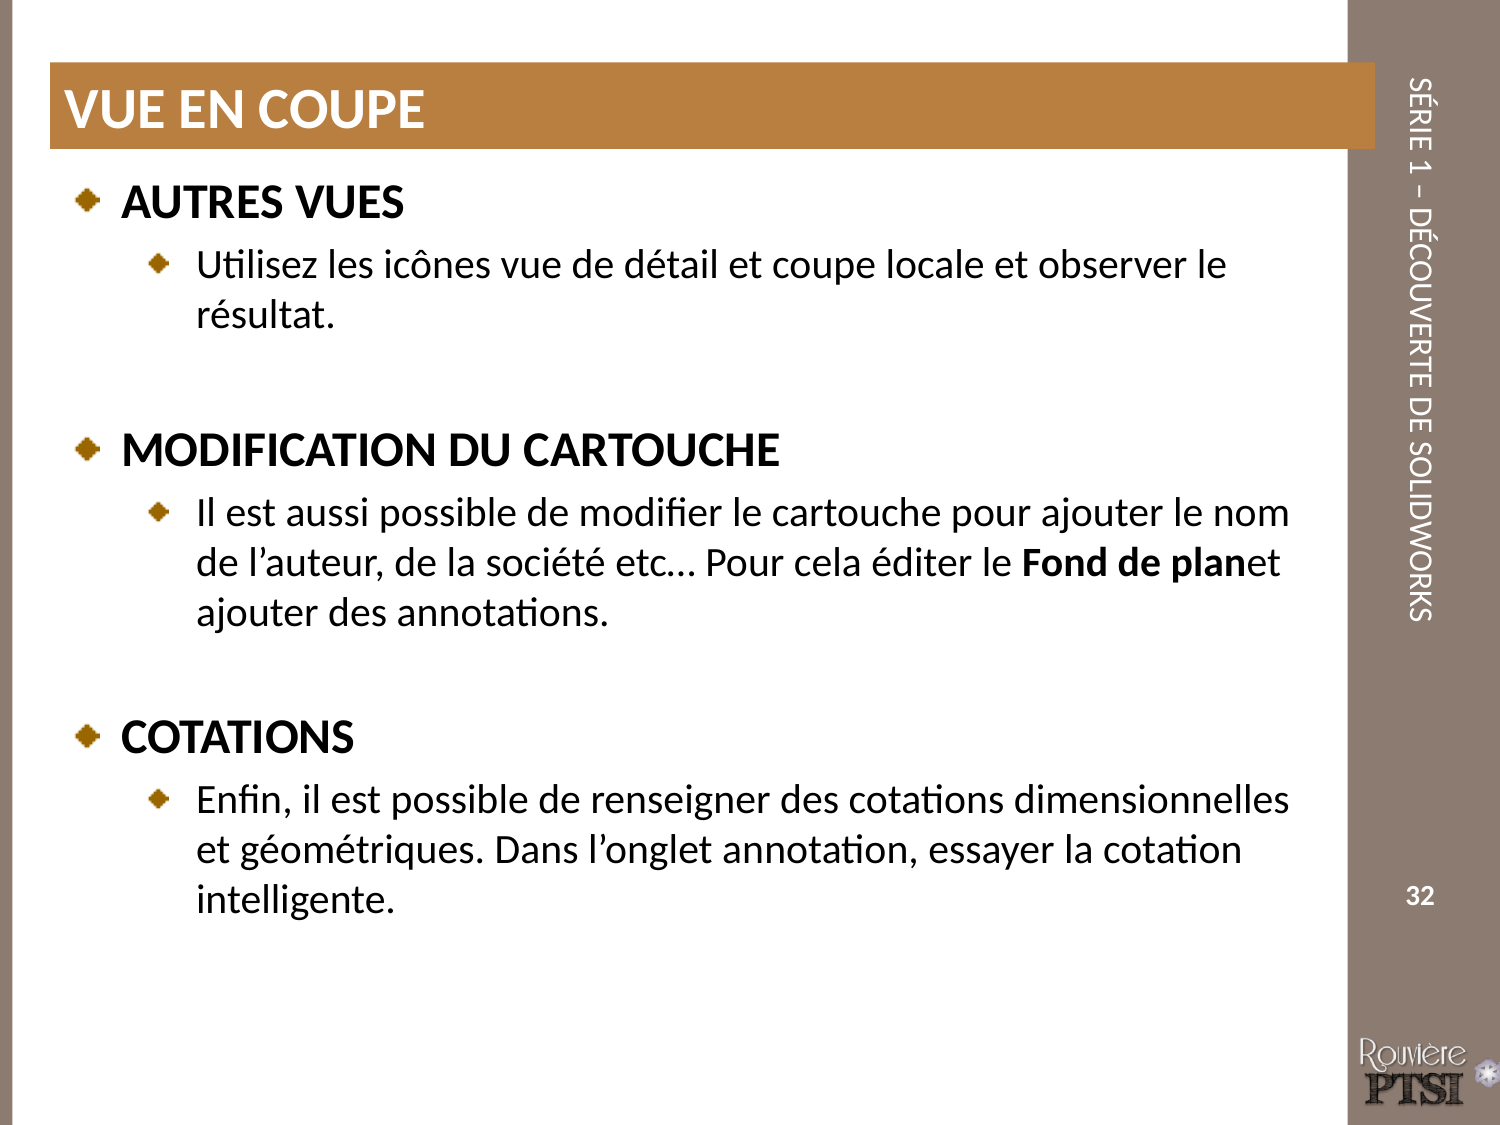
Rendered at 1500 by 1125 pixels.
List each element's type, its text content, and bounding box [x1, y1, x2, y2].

picture [139, 495, 169, 525]
picture [64, 180, 100, 216]
picture [64, 429, 100, 465]
picture [64, 716, 100, 752]
picture [1359, 1037, 1500, 1109]
picture [139, 782, 169, 812]
list Vue en coupe [50, 62, 1375, 149]
picture [139, 246, 169, 277]
list Autres vues Utilisez les icônes vue de détail et coupe locale et observer le résultat. Modification du cartouche Il est aussi possible de modifier le cartouche pour ajouter le nom de l’auteur, de la société etc… Pour cela éditer le Fond de planet ajouter des annotations. Cotations Enfin, il est possible de renseigner des cotations dimensionnelles et géométriques. Dans l’onglet annotation, essayer la cotation intelligente. [50, 160, 1336, 1025]
slide_number 32 [1340, 869, 1500, 917]
